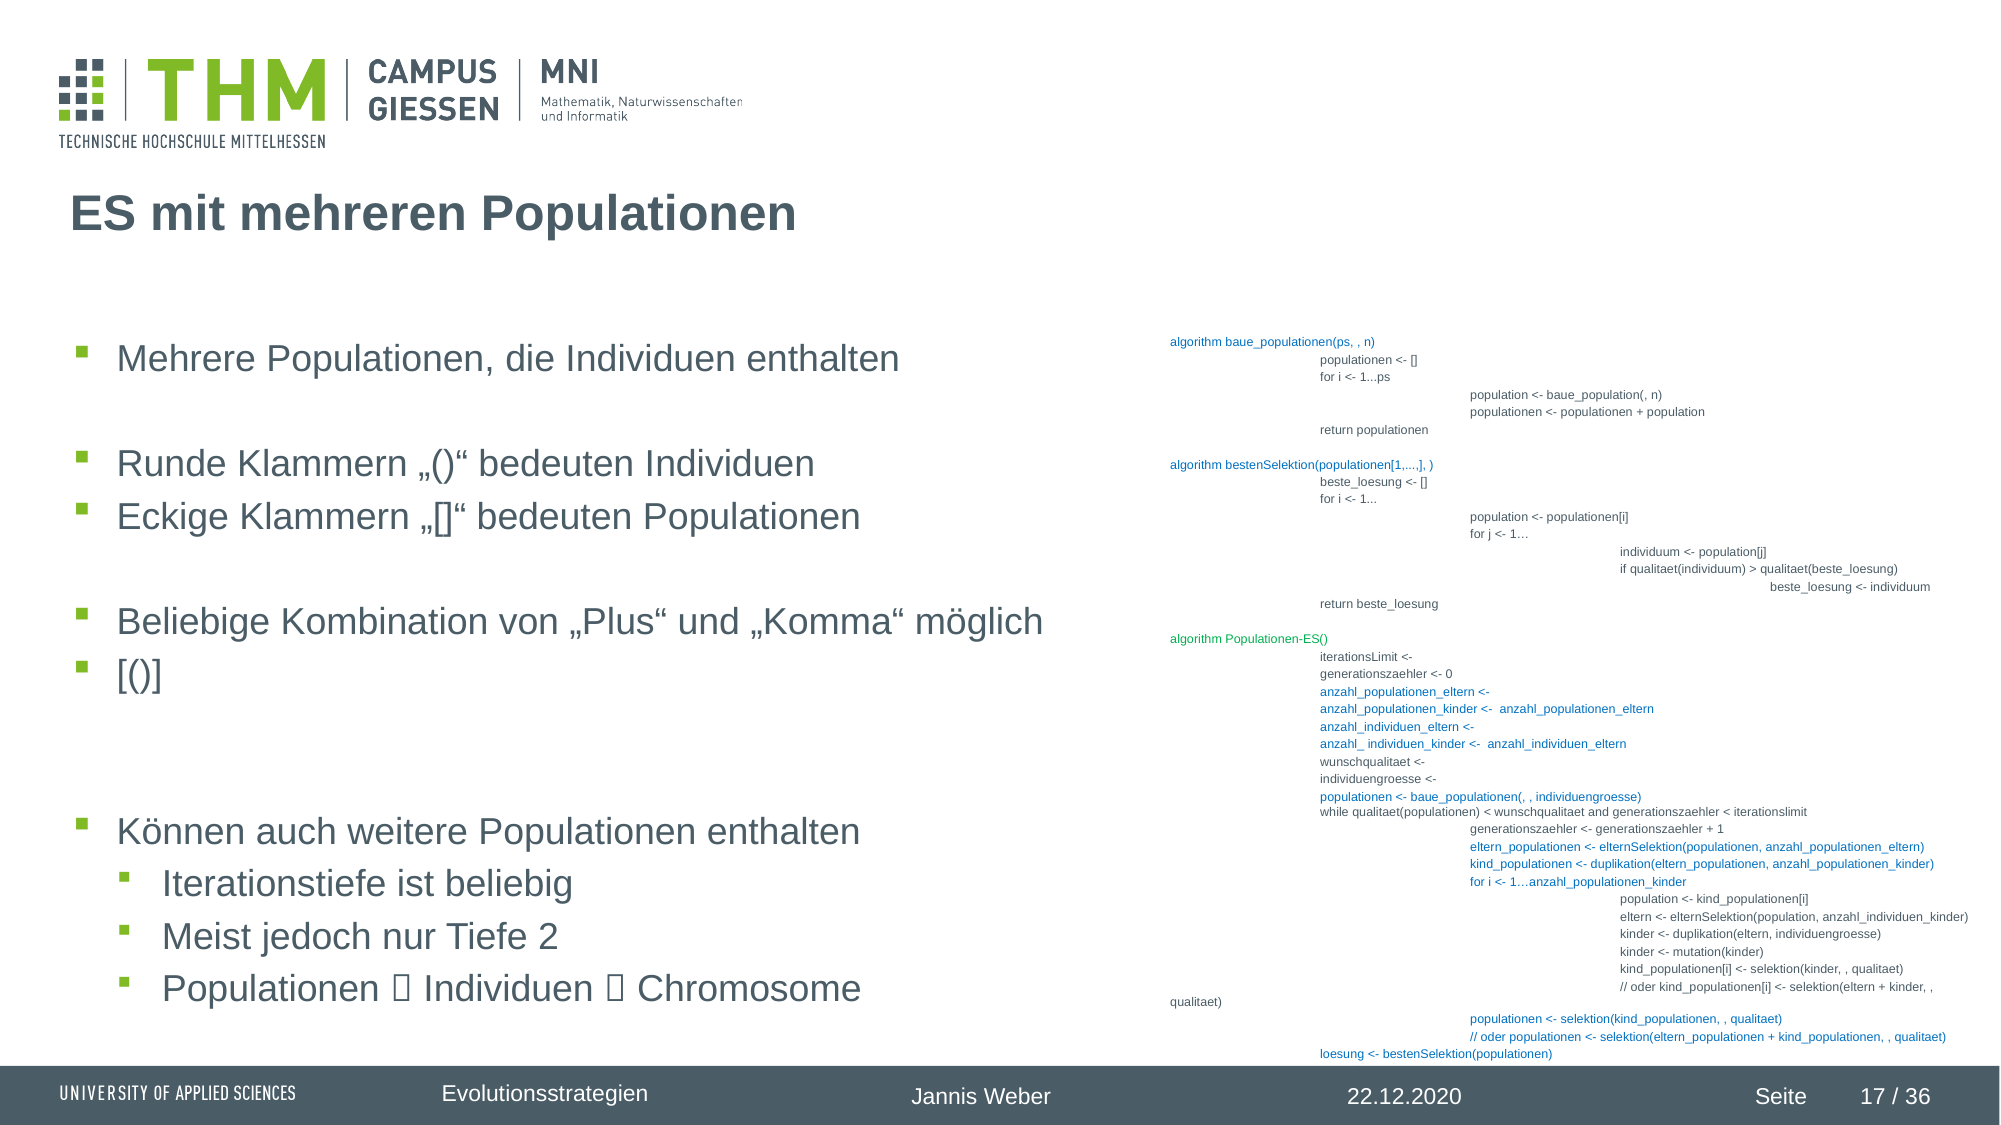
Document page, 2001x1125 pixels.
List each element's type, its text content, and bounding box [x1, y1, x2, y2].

title ES mit mehreren Populationen [54, 172, 1913, 268]
picture [59, 1082, 296, 1104]
picture [59, 59, 742, 148]
